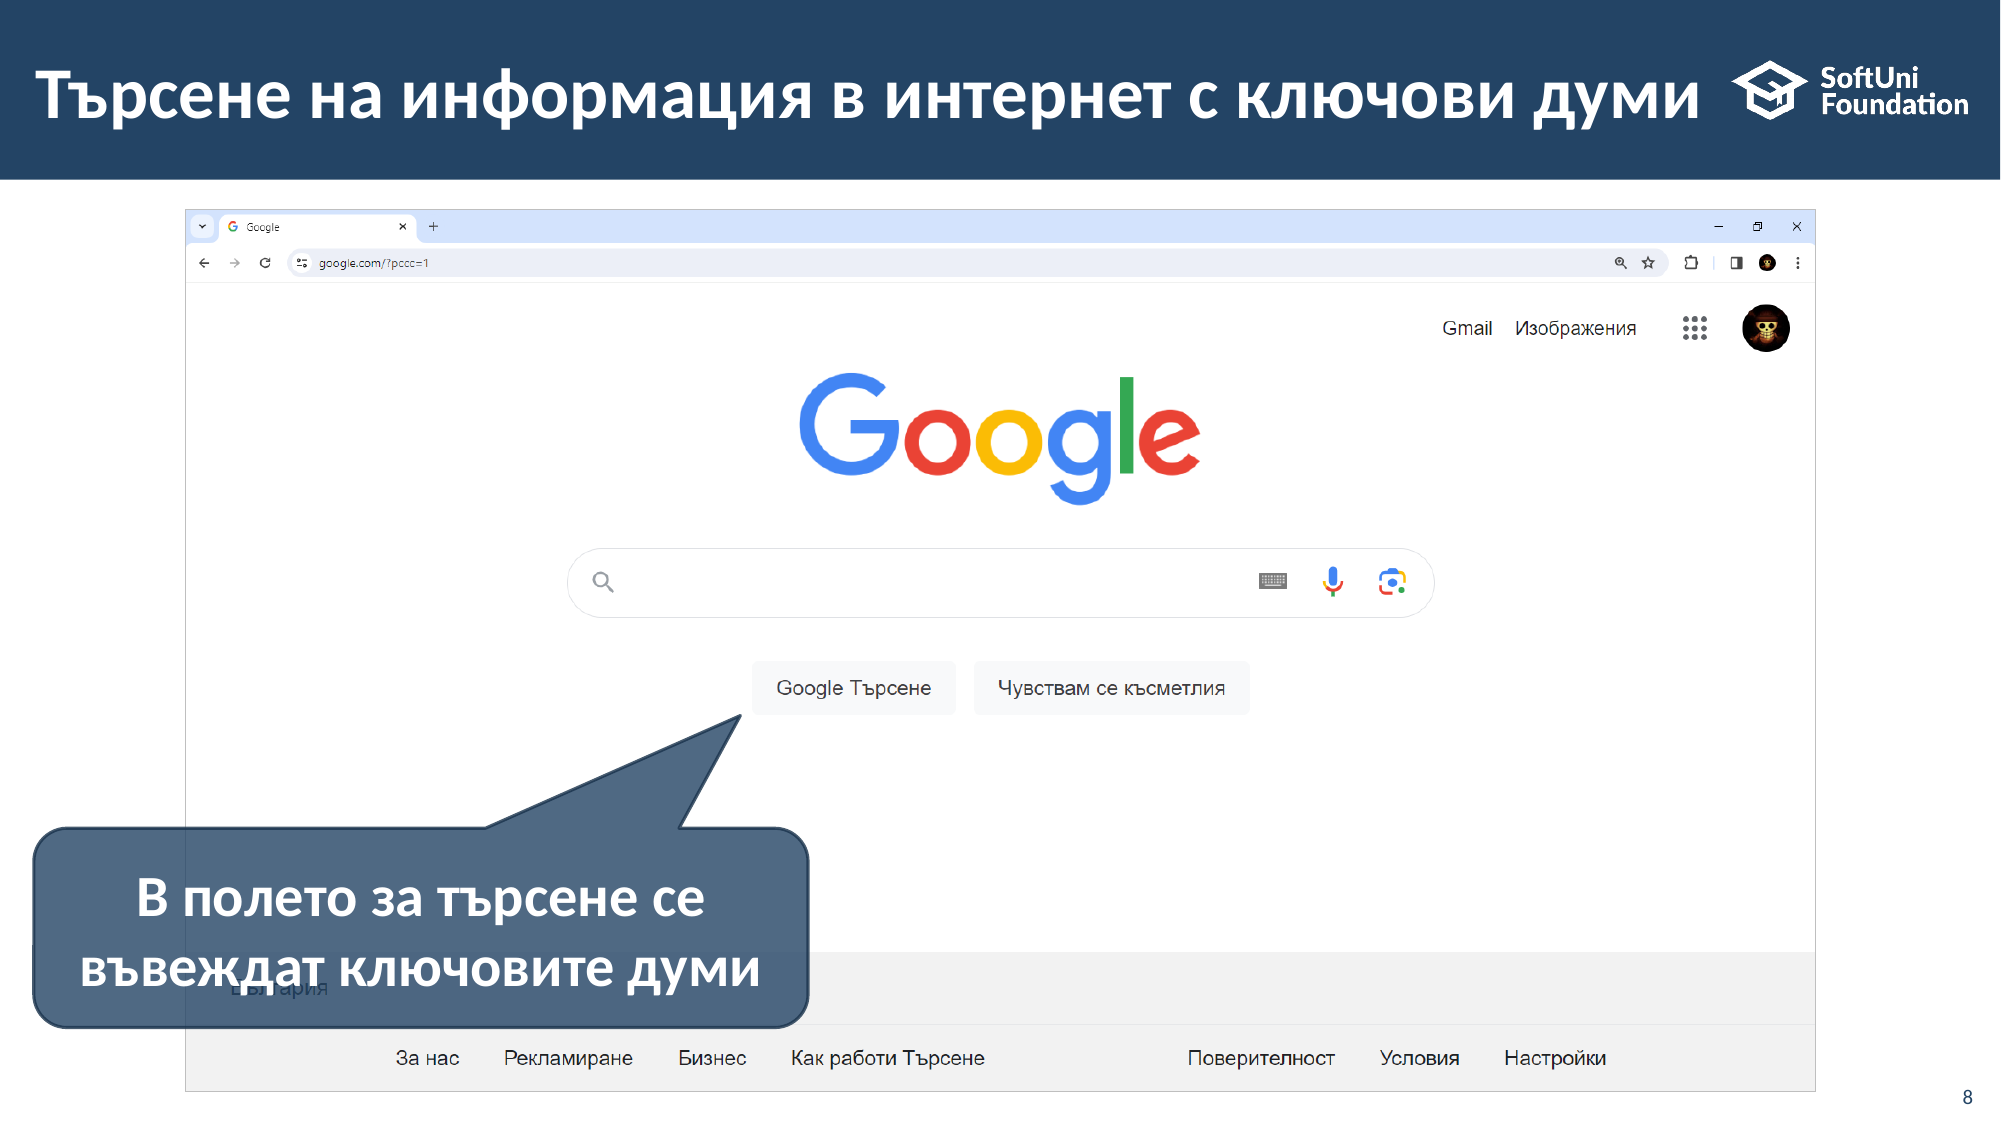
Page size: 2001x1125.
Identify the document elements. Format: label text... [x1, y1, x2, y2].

picture [1761, 60, 1968, 120]
title Търсене на информация в интернет с ключови думи [18, 16, 1761, 162]
picture [185, 208, 1816, 1093]
text_box В полето за търсене се въвеждат ключовите думи [31, 826, 180, 1030]
slide_number 8 [1927, 1067, 1989, 1117]
